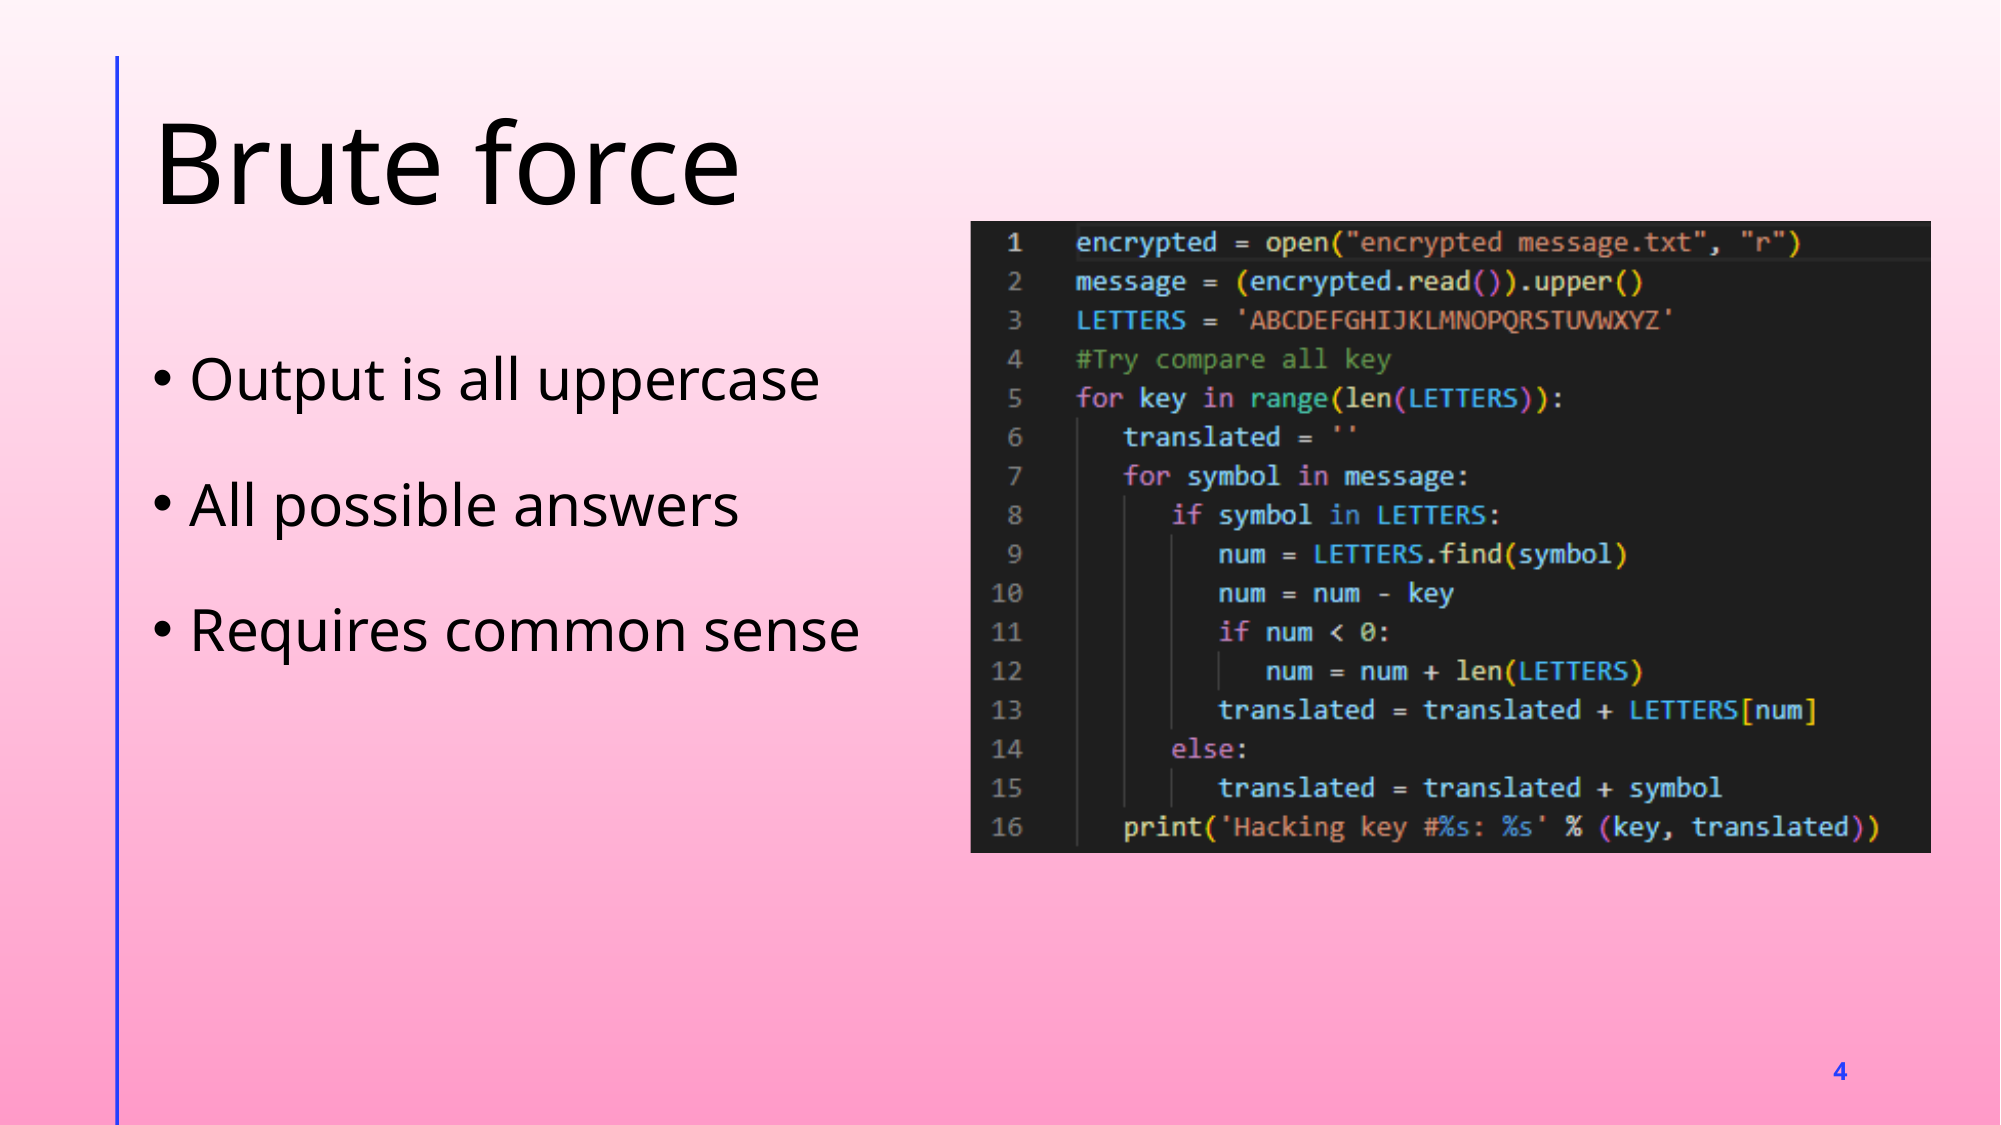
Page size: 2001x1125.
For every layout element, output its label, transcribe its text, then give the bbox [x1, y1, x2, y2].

slide_number 4 [1412, 1042, 1863, 1103]
list Output is all uppercase All possible answers Requires common sense [137, 299, 1863, 1014]
title Brute force [137, 59, 1863, 278]
picture [970, 221, 1931, 853]
